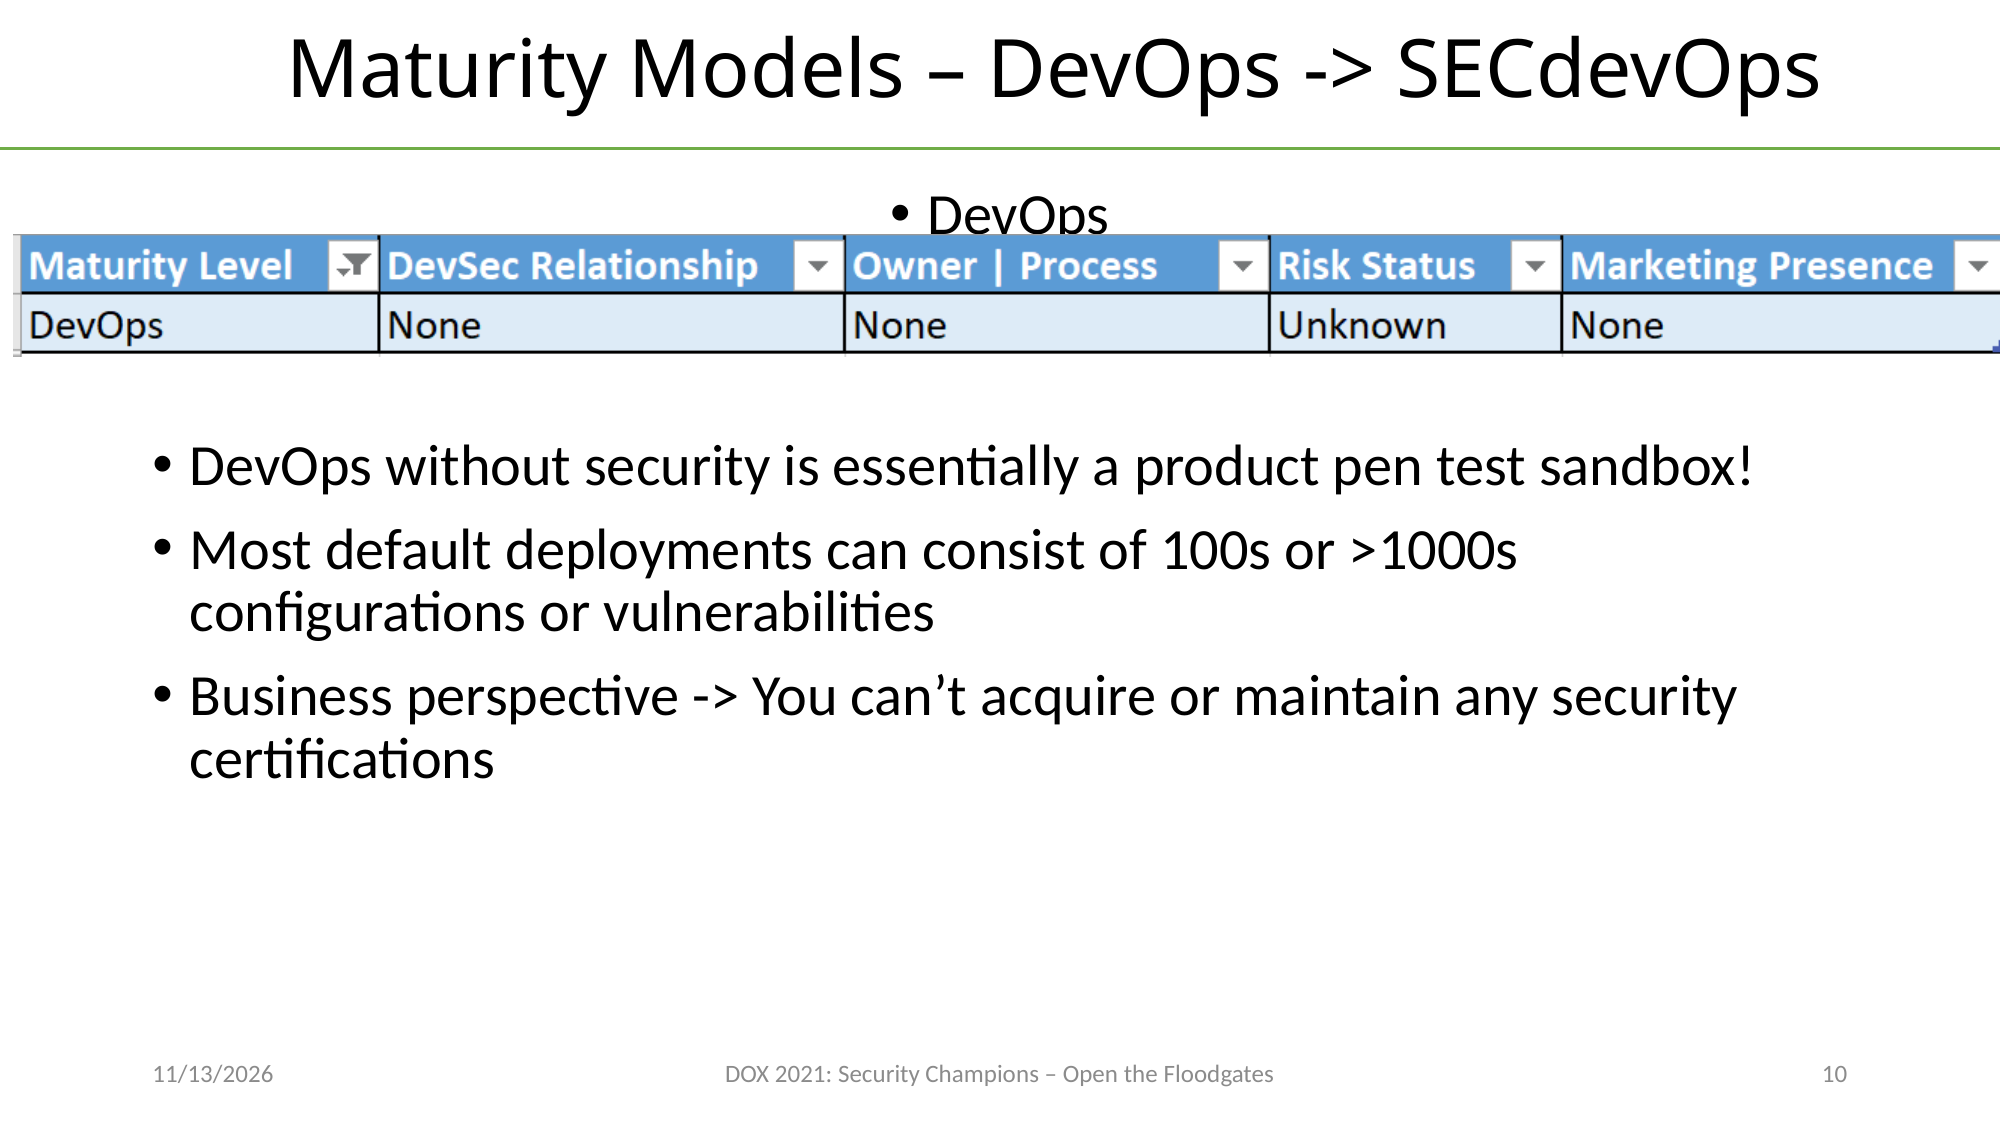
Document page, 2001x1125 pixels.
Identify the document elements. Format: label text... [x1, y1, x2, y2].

list DevOps DevOps without security is essentially a product pen test sandbox! Most default deployments can consist of 100s or >1000s configurations or vulnerabilities Business perspective -> You can’t acquire or maintain any security certifications [137, 176, 1863, 234]
title Maturity Models – DevOps -> SECdevOps [271, 10, 1860, 133]
picture [13, 234, 2000, 357]
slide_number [137, 1042, 588, 1103]
list DevOps DevOps without security is essentially a product pen test sandbox! Most default deployments can consist of 100s or >1000s configurations or vulnerabilities Business perspective -> You can’t acquire or maintain any security certifications [137, 357, 1863, 891]
footer DOX 2021: Security Champions – Open the Floodgates [662, 1042, 1338, 1103]
slide_number 10 [1412, 1042, 1863, 1103]
